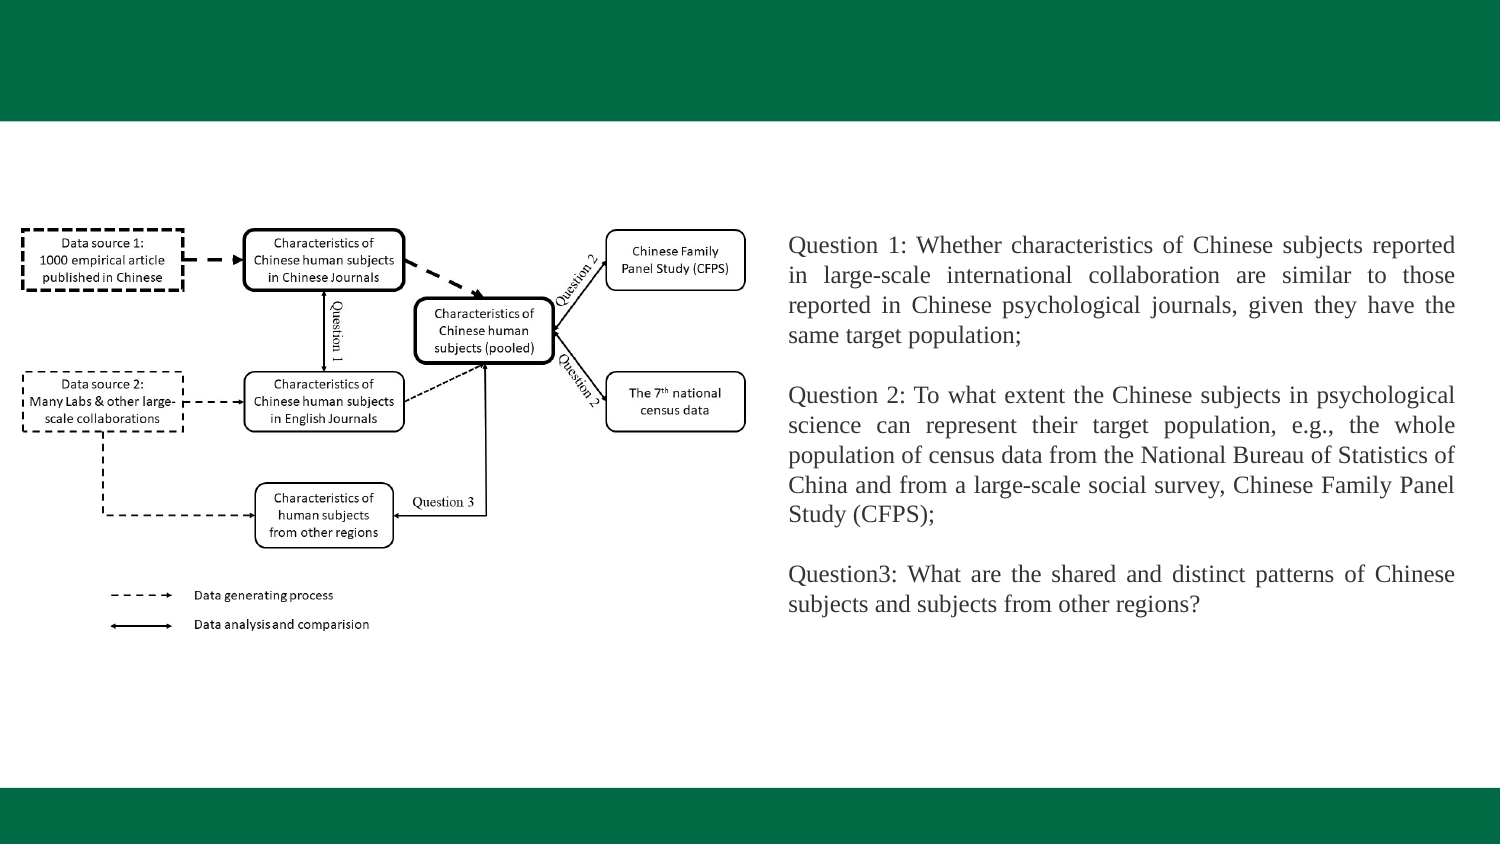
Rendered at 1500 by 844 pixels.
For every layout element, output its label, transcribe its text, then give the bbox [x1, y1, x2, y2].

text_box Question 1: Whether characteristics of Chinese subjects reported in large-scale international collaboration are similar to those reported in Chinese psychological journals, given they have the same target population; Question 2: To what extent the Chinese subjects in psychological science can represent their target population, e.g., the whole population of census data from the National Bureau of Statistics of China and from a large-scale social survey, Chinese Family Panel Study (CFPS); Question3: What are the shared and distinct patterns of Chinese subjects and subjects from other regions? [773, 221, 1472, 626]
picture [0, 220, 759, 648]
text_box [0, 786, 1500, 844]
text_box [0, 0, 1500, 124]
